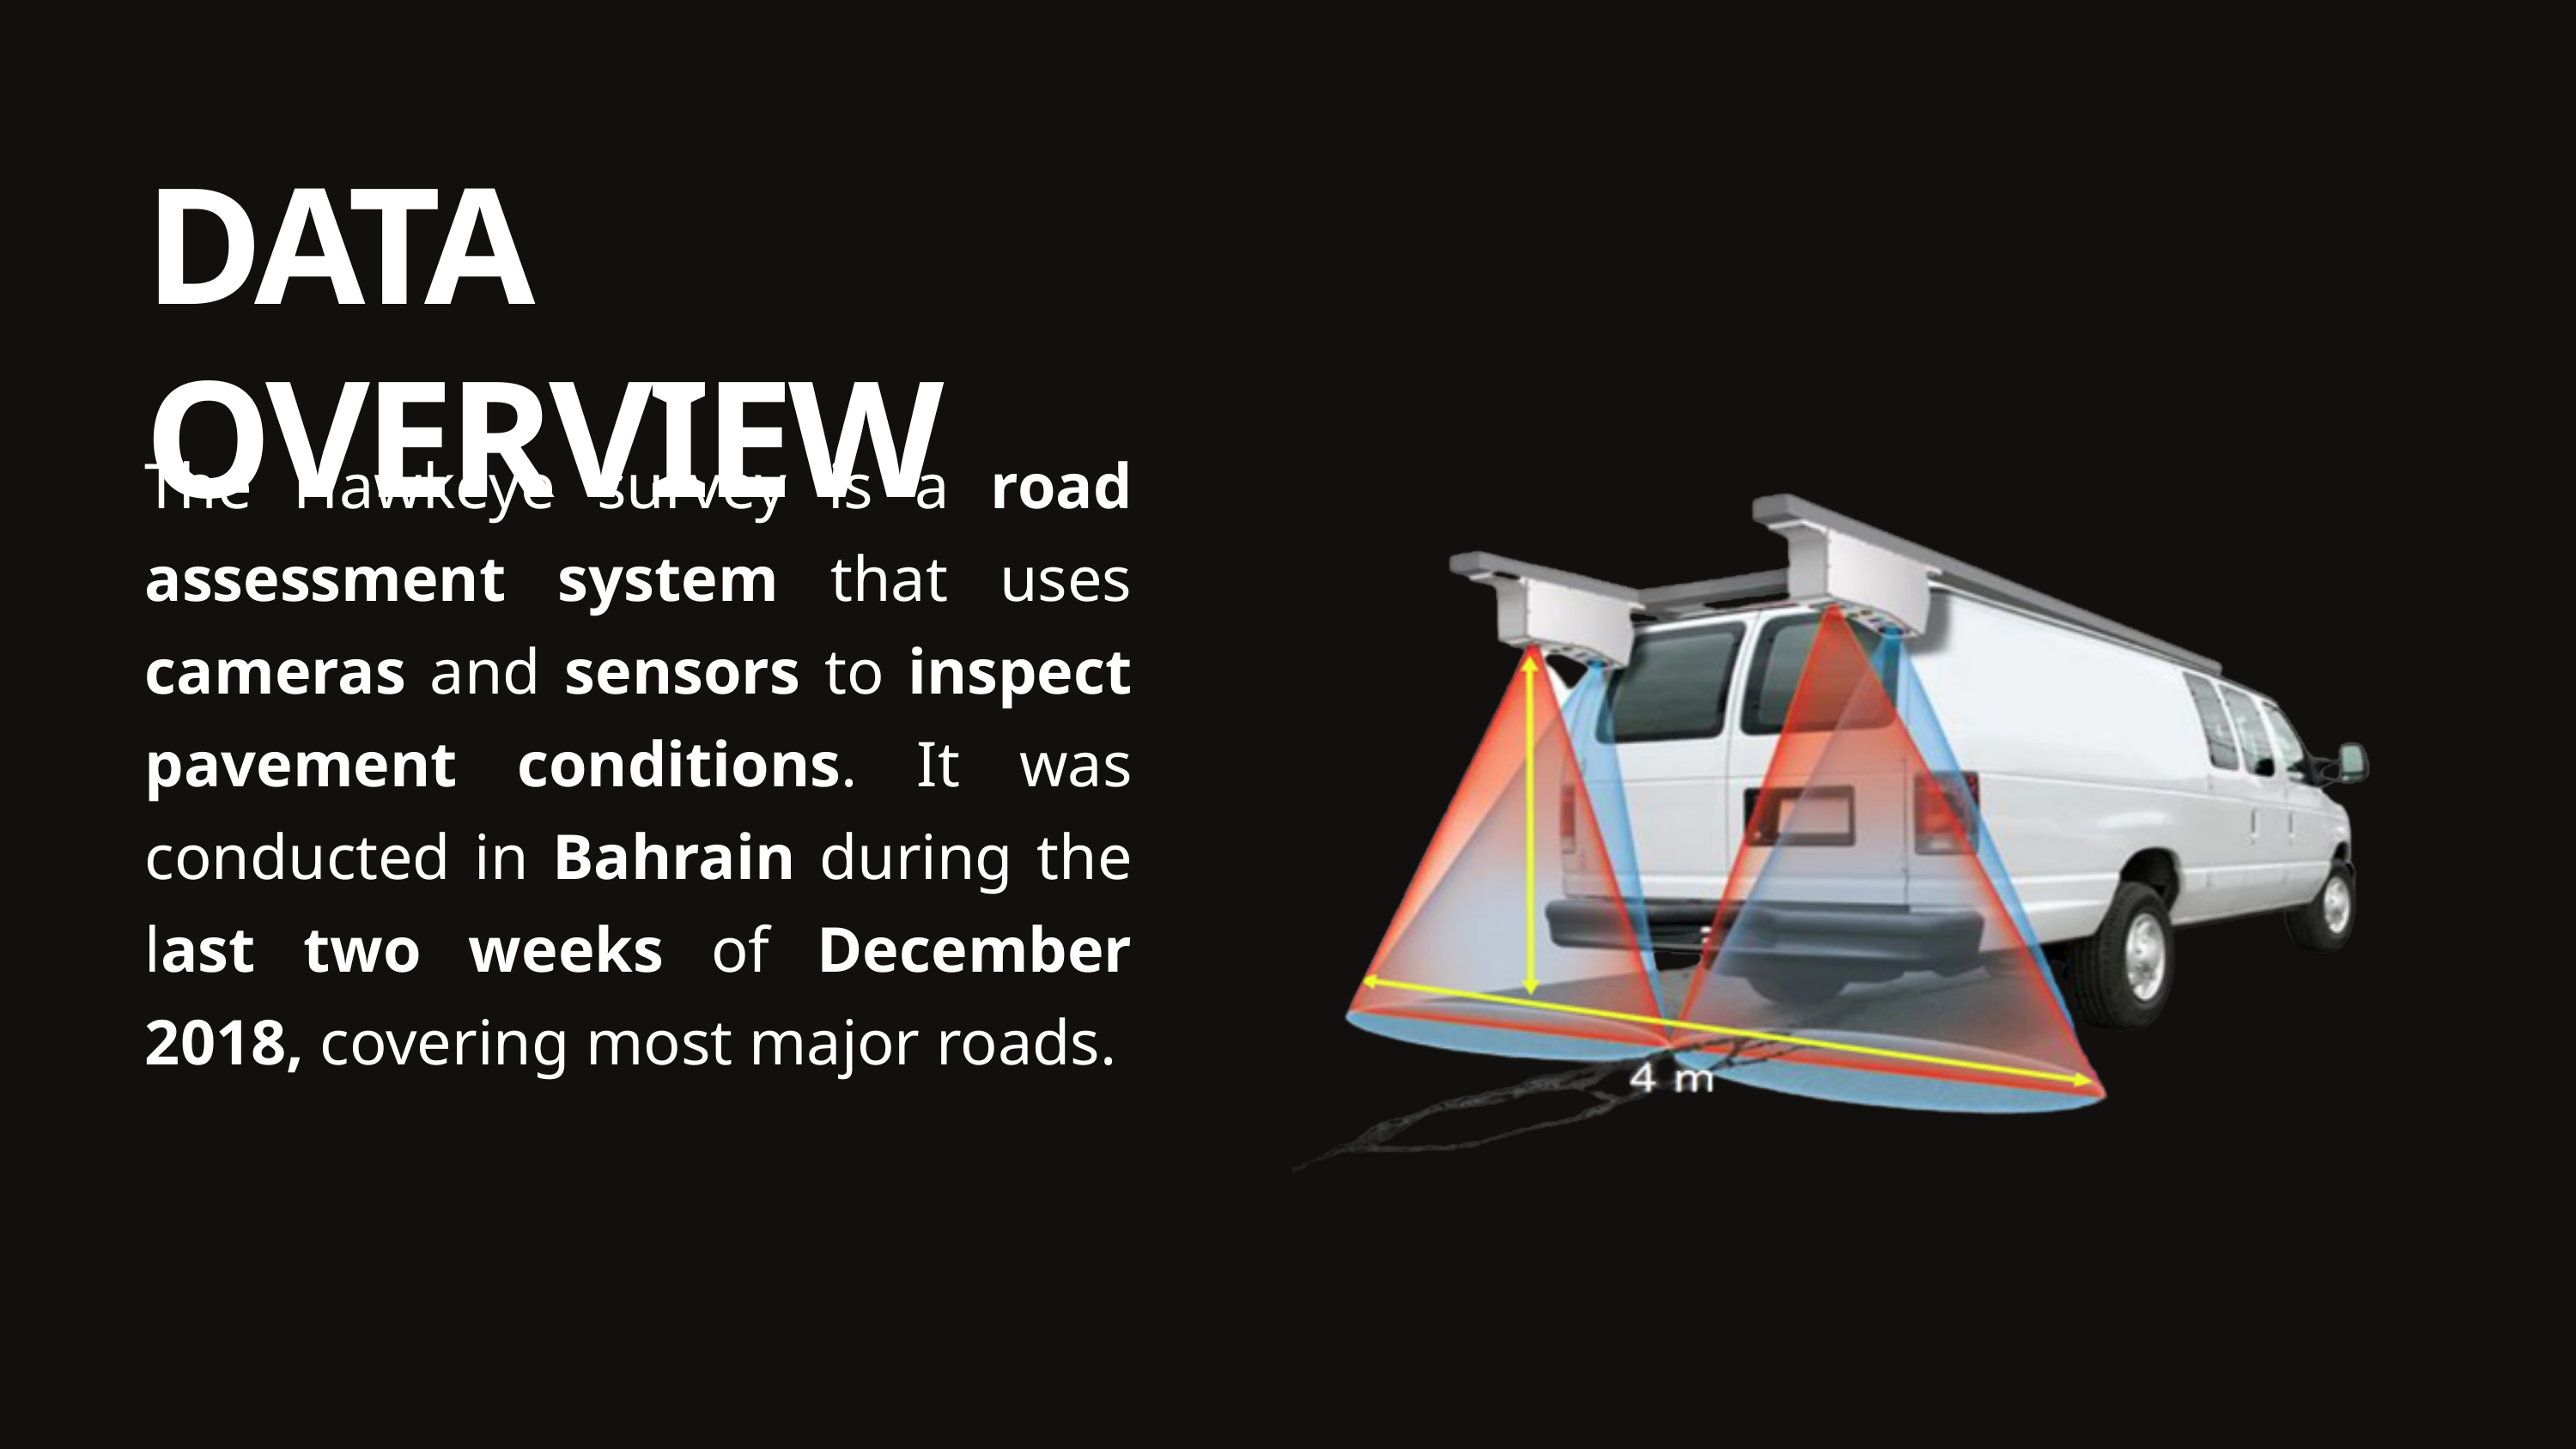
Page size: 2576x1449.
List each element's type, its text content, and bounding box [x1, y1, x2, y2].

text_box The Hawkeye survey is a road assessment system that uses cameras and sensors to inspect pavement conditions. It was conducted in Bahrain during the last two weeks of December 2018, covering most major roads. [144, 428, 1133, 1077]
text_box DATA OVERVIEW [144, 143, 1123, 530]
text_box [1288, 446, 2504, 1209]
